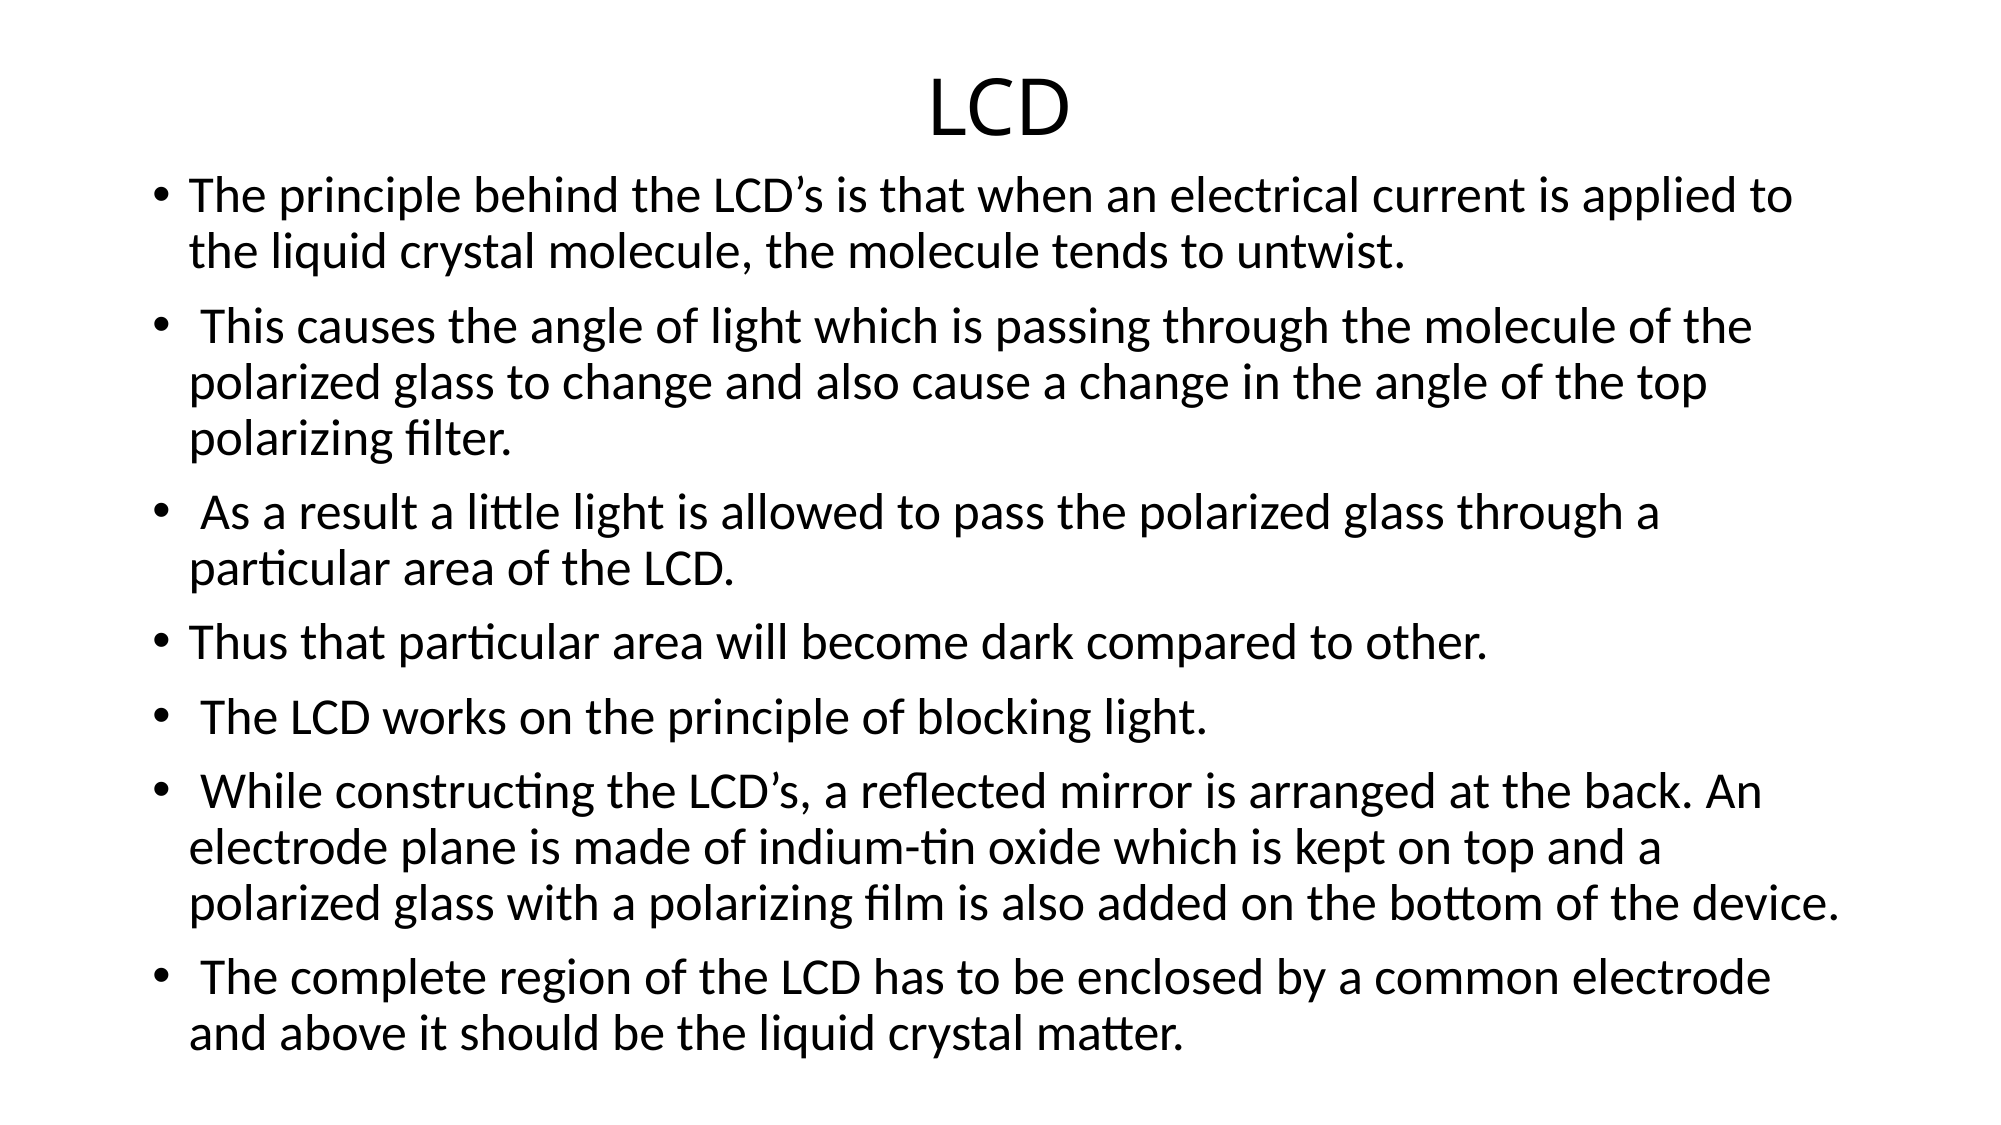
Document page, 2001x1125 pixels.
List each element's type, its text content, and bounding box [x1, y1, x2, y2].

list The principle behind the LCD’s is that when an electrical current is applied to the liquid crystal molecule, the molecule tends to untwist. This causes the angle of light which is passing through the molecule of the polarized glass to change and also cause a change in the angle of the top polarizing filter. As a result a little light is allowed to pass the polarized glass through a particular area of the LCD. Thus that particular area will become dark compared to other. The LCD works on the principle of blocking light. While constructing the LCD’s, a reflected mirror is arranged at the back. An electrode plane is made of indium-tin oxide which is kept on top and a polarized glass with a polarizing film is also added on the bottom of the device. The complete region of the LCD has to be enclosed by a common electrode and above it should be the liquid crystal matter. [137, 160, 1863, 1125]
title LCD [137, 59, 1863, 160]
